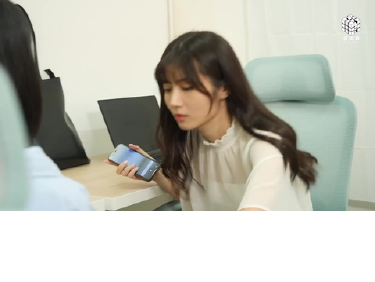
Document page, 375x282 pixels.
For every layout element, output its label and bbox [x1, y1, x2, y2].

picture [0, 0, 375, 212]
